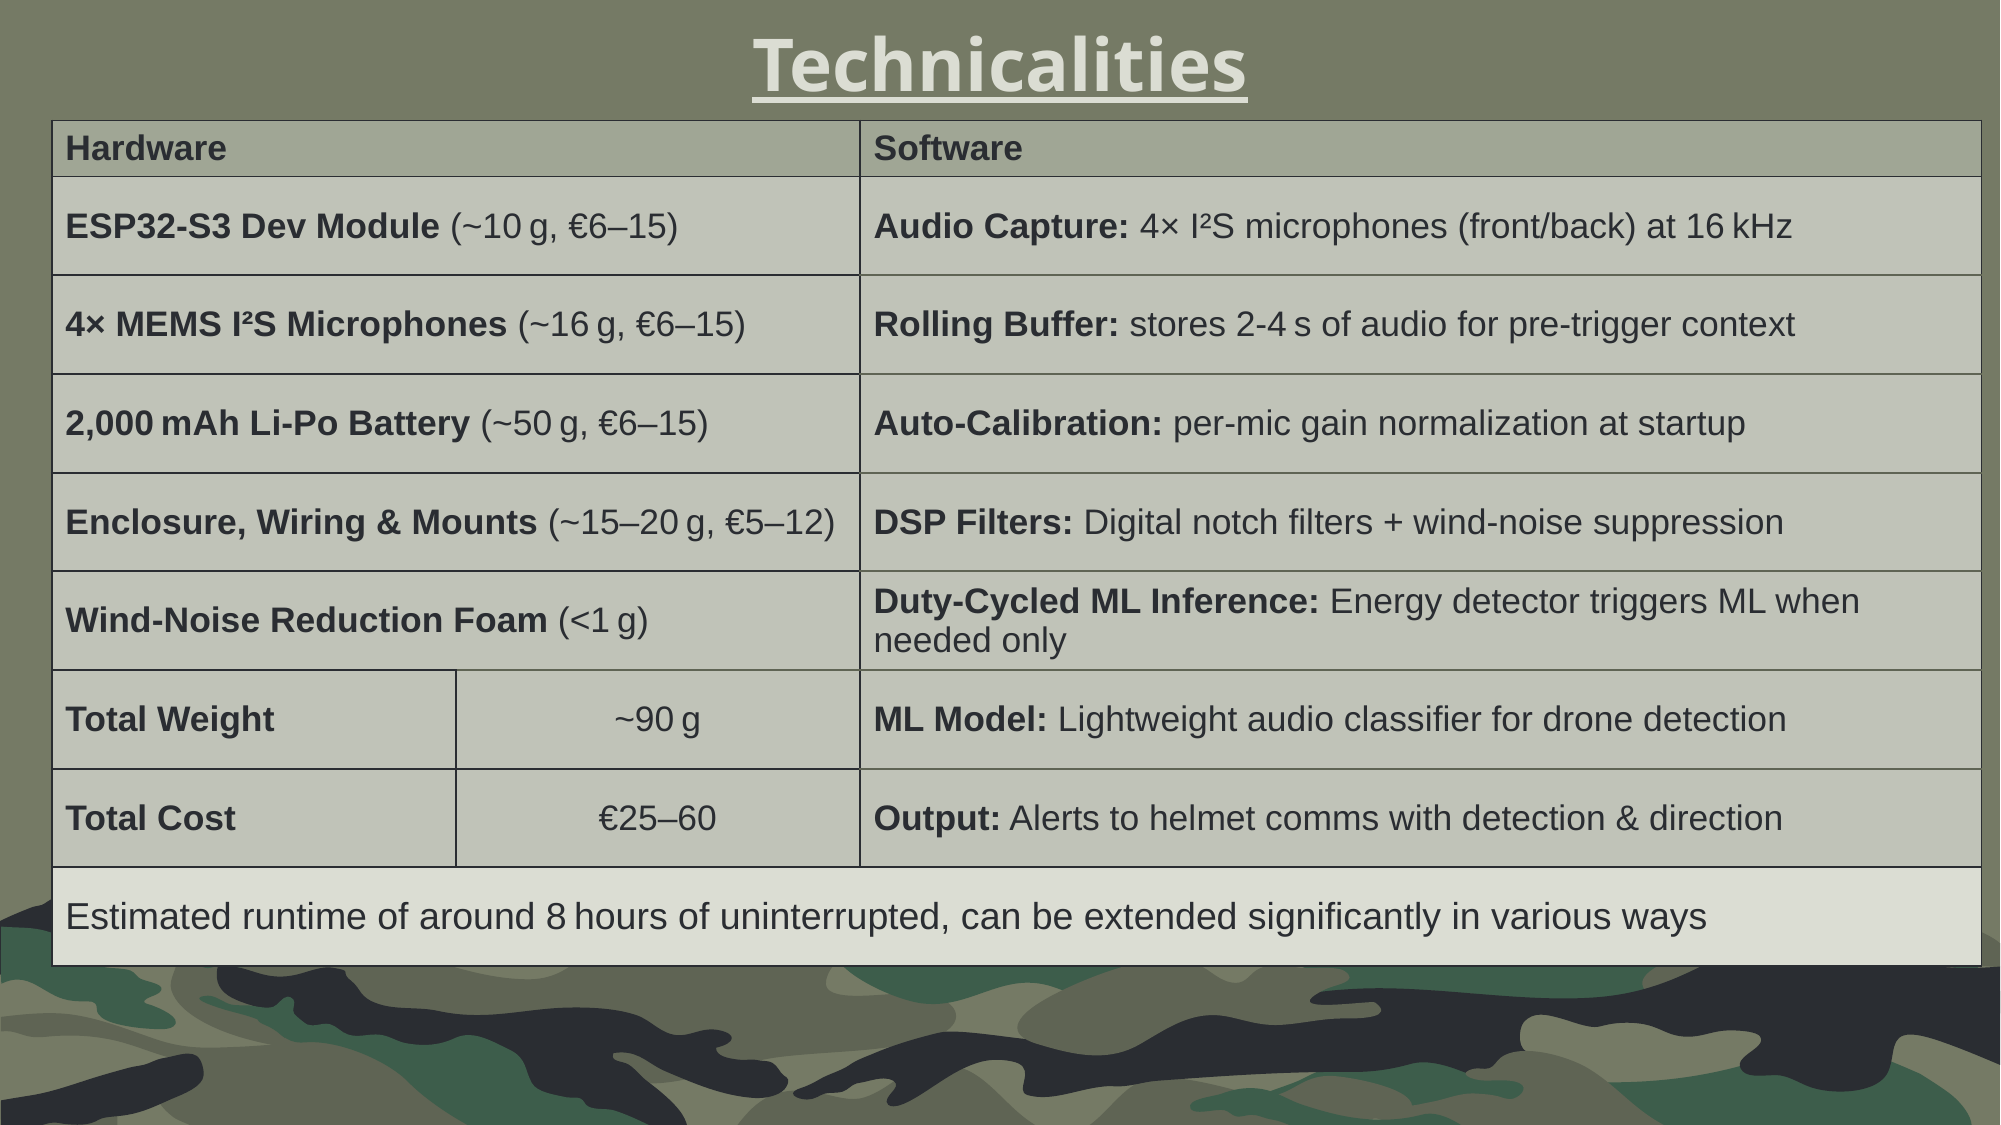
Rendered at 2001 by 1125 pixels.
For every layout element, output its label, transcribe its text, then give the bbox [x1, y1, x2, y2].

table_header Software [861, 121, 1981, 176]
table_cell ML Model: Lightweight audio classifier for drone detection [861, 671, 1981, 768]
table_cell Total Cost [53, 770, 455, 866]
table_cell 2,000 mAh Li-Po Battery (~50 g, €6–15) [53, 375, 859, 472]
table_cell Wind-Noise Reduction Foam (<1 g) [53, 572, 859, 669]
table_cell Auto-Calibration: per-mic gain normalization at startup [861, 375, 1981, 472]
table_cell Audio Capture: 4× I²S microphones (front/back) at 16 kHz [861, 177, 1981, 274]
table_cell €25–60 [457, 770, 859, 866]
table_cell Enclosure, Wiring & Mounts (~15–20 g, €5–12) [53, 474, 859, 570]
table_cell 4× MEMS I²S Microphones (~16 g, €6–15) [53, 276, 859, 373]
table_cell Output: Alerts to helmet comms with detection & direction [861, 770, 1981, 866]
table_cell DSP Filters: Digital notch filters + wind-noise suppression [861, 474, 1981, 570]
table_cell ESP32-S3 Dev Module (~10 g, €6–15) [53, 177, 859, 274]
table_cell ~90 g [457, 671, 859, 768]
table_cell Estimated runtime of around 8 hours of uninterrupted, can be extended significantly in various ways [53, 868, 1981, 965]
table_header Hardware [53, 121, 859, 176]
table_cell Total Weight [53, 671, 455, 768]
table_cell Rolling Buffer: stores 2-4 s of audio for pre-trigger context [861, 276, 1981, 373]
table_cell Duty-Cycled ML Inference: Energy detector triggers ML when needed only [861, 572, 1981, 669]
title Technicalities [364, 3, 1636, 120]
